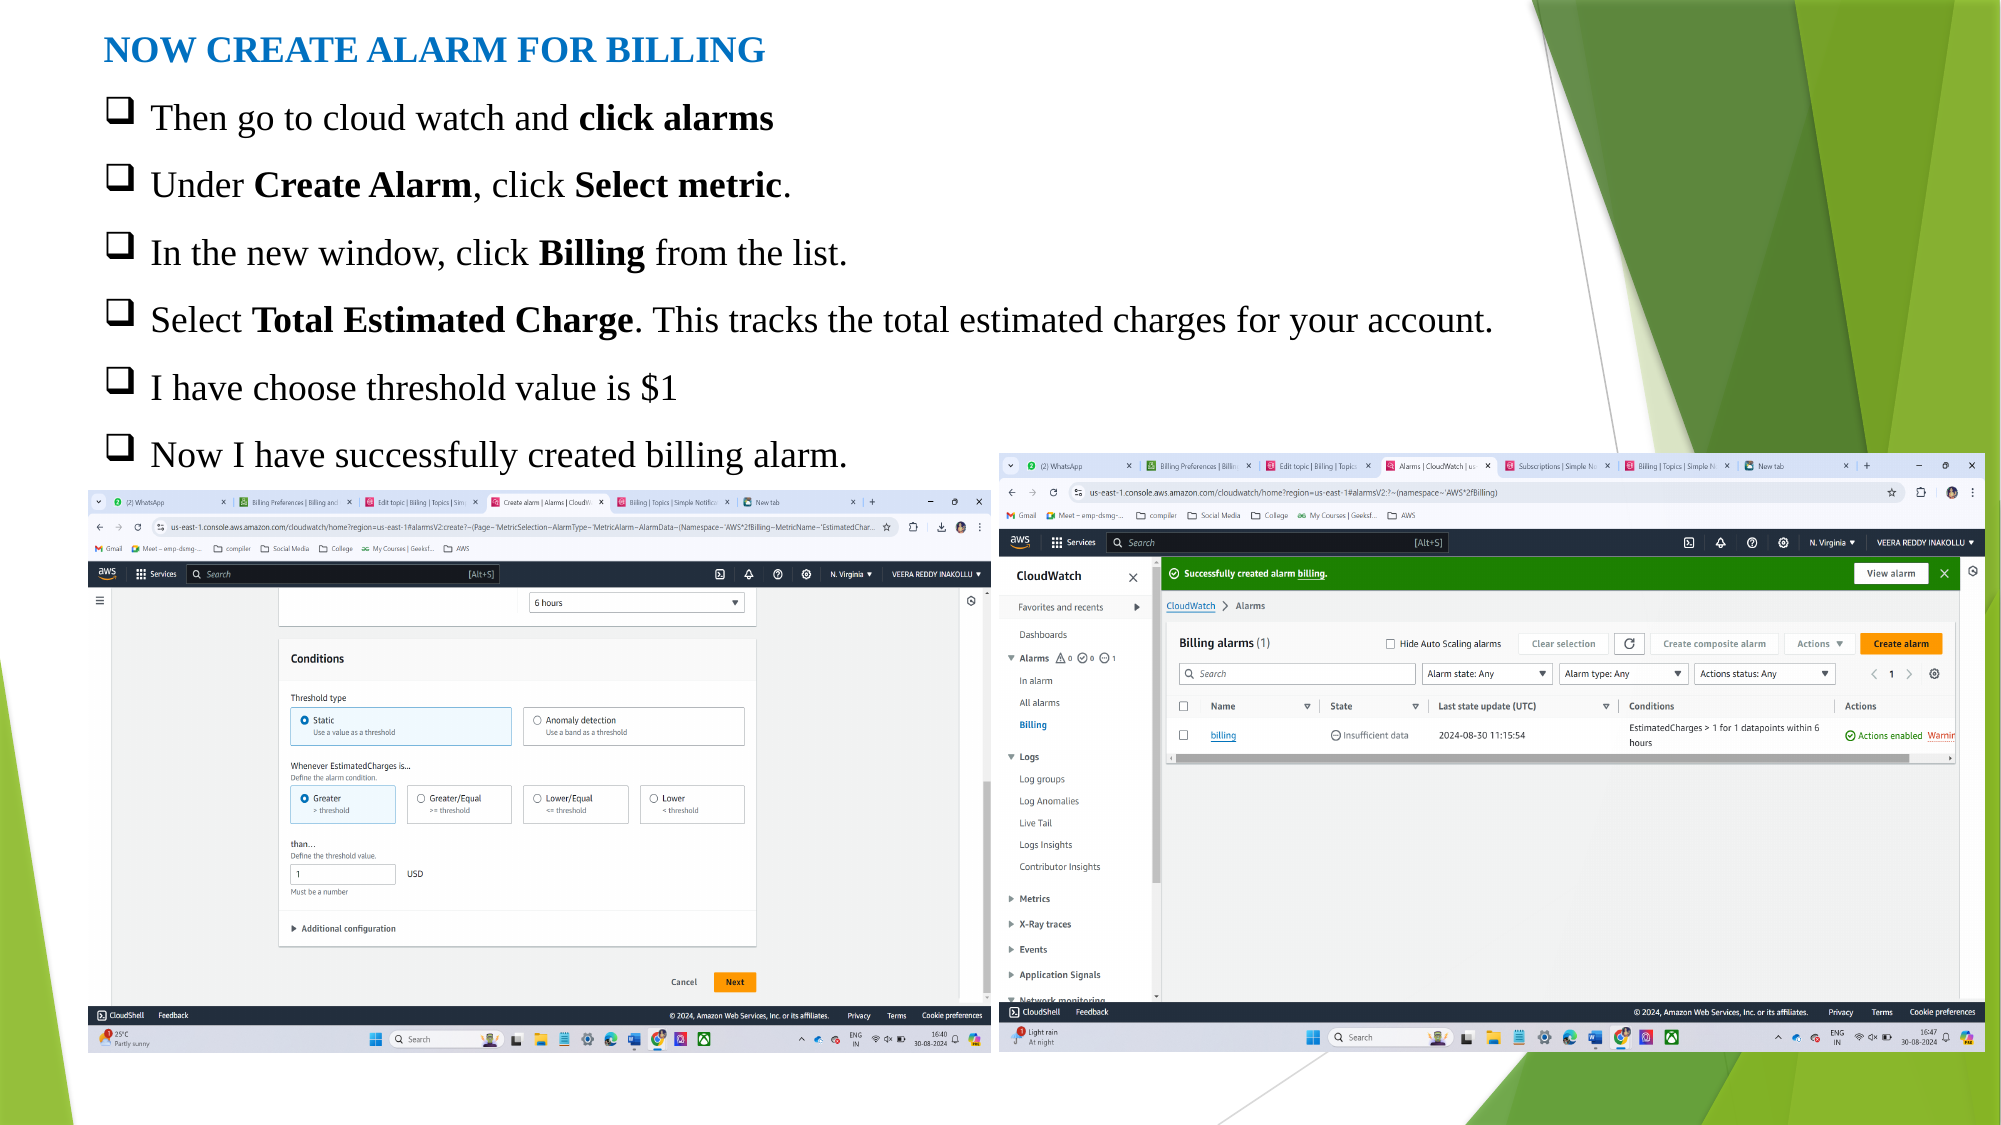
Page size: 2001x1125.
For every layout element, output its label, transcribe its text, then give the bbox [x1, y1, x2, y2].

text_box NOW CREATE ALARM FOR BILLING Then go to cloud watch and click alarms Under Create Alarm, click Select metric. In the new window, click Billing from the list. Select Total Estimated Charge. This tracks the total estimated charges for your account. I have choose threshold value is $1 Now I have successfully created billing alarm. [88, 0, 1692, 490]
picture [999, 452, 1986, 1052]
picture [88, 489, 991, 1053]
